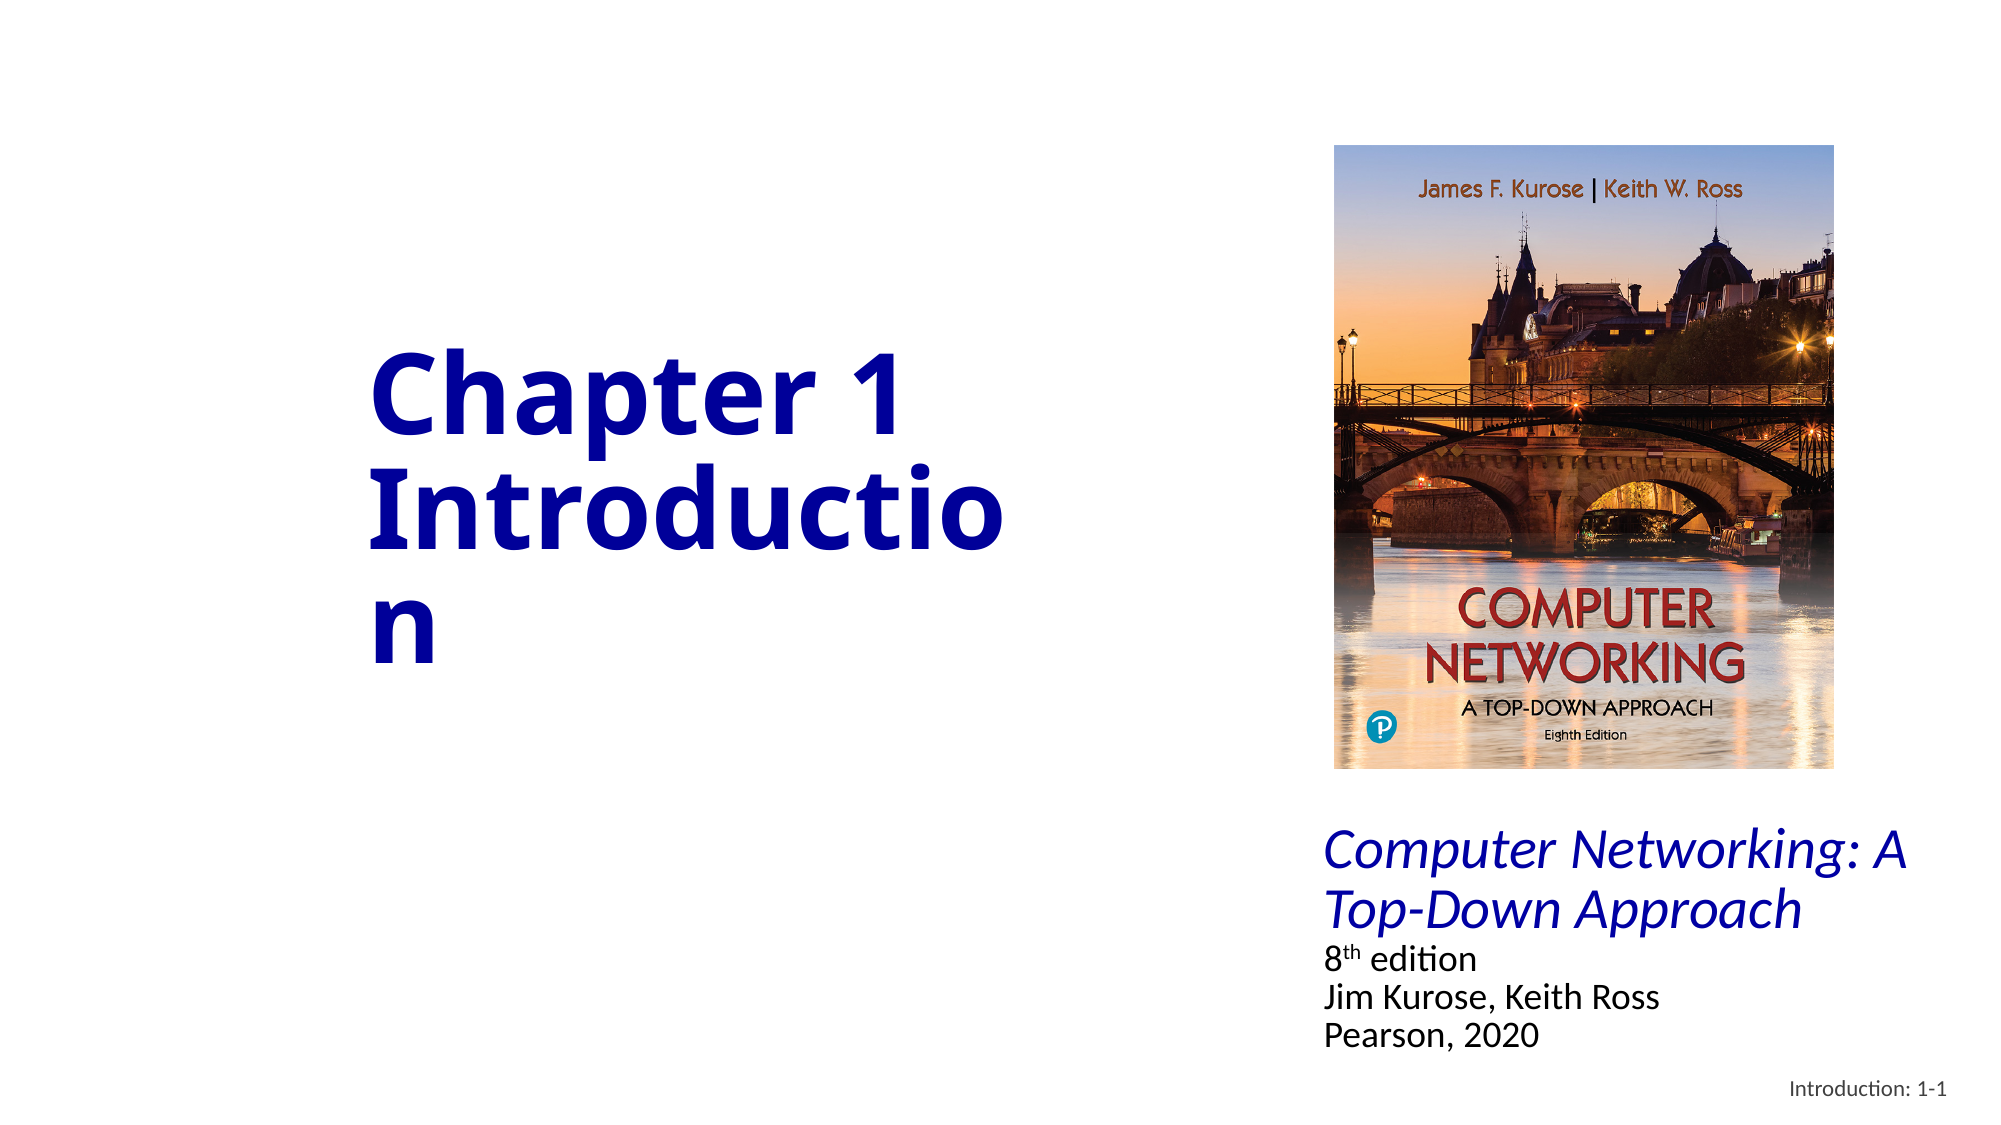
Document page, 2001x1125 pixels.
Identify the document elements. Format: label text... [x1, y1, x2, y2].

picture [1334, 145, 1834, 769]
text_box Chapter 1 Introduction [352, 373, 1089, 657]
text_box Computer Networking: A Top-Down Approach 8th edition Jim Kurose, Keith Ross Pearson, 2020 [1309, 703, 1963, 1125]
